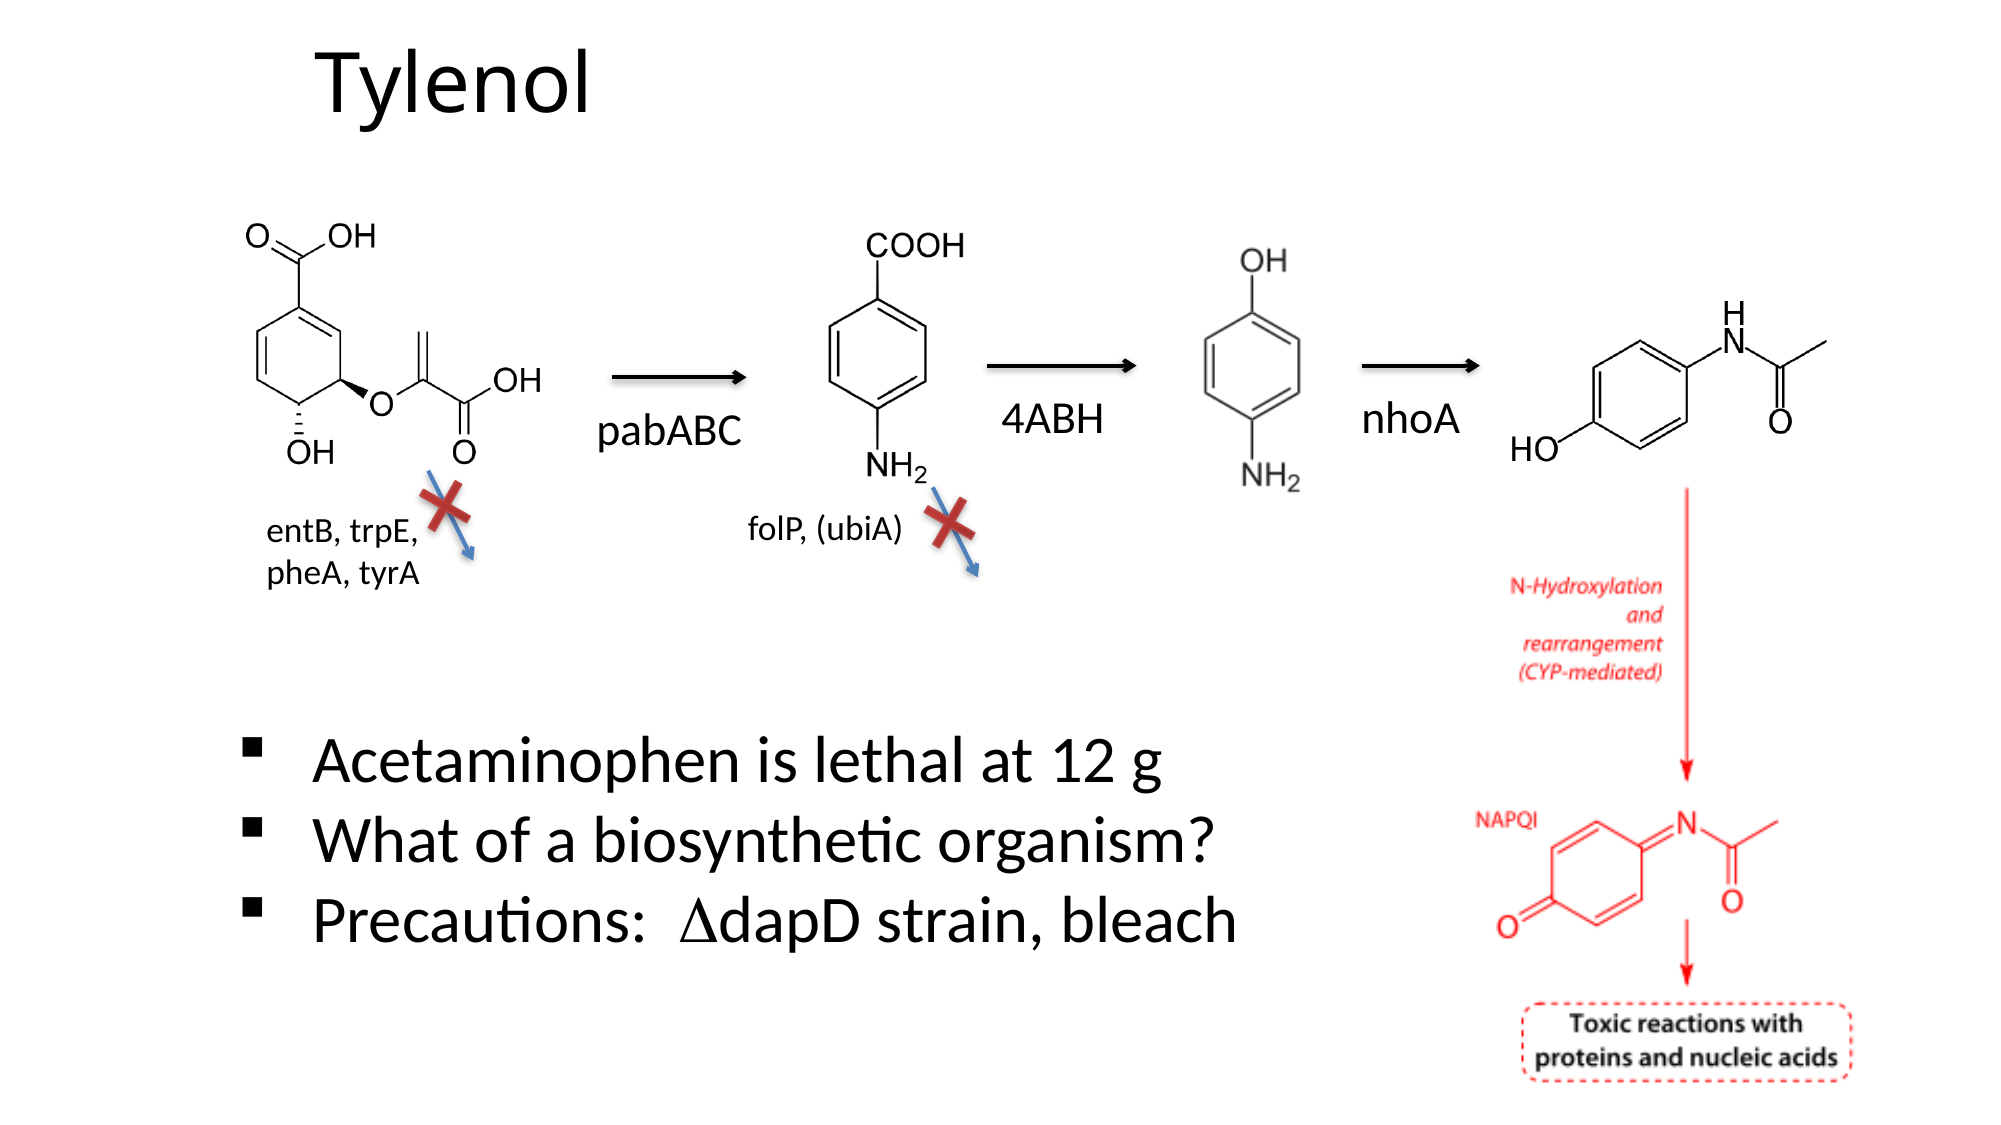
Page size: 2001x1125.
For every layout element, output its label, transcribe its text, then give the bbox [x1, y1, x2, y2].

text_box Tylenol [299, 21, 1713, 137]
text_box Acetaminophen is lethal at 12 g What of a biosynthetic organism? Precautions: DdapD strain, bleach [222, 708, 1330, 963]
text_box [1451, 467, 1873, 1112]
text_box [236, 212, 1827, 601]
